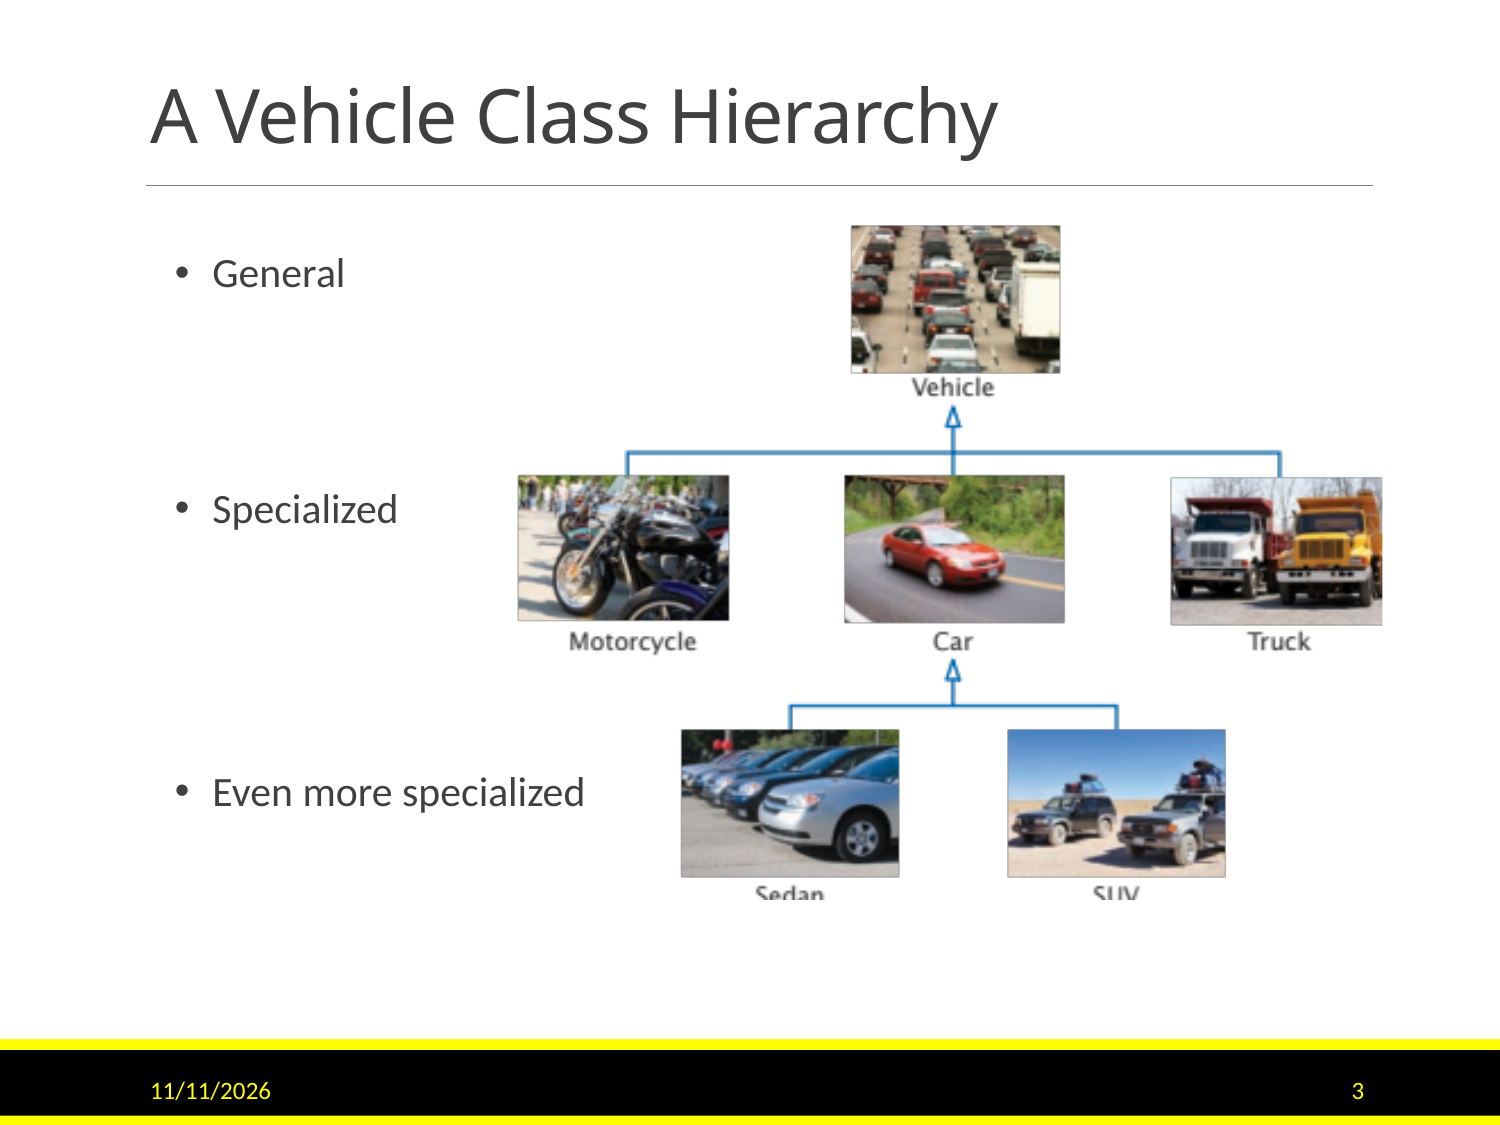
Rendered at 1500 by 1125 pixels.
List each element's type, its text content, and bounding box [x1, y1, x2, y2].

list General Specialized Even more specialized [174, 244, 638, 938]
title A Vehicle Class Hierarchy [135, 47, 1373, 167]
picture [511, 224, 1384, 901]
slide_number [135, 1059, 440, 1120]
slide_number 3 [1218, 1059, 1380, 1120]
